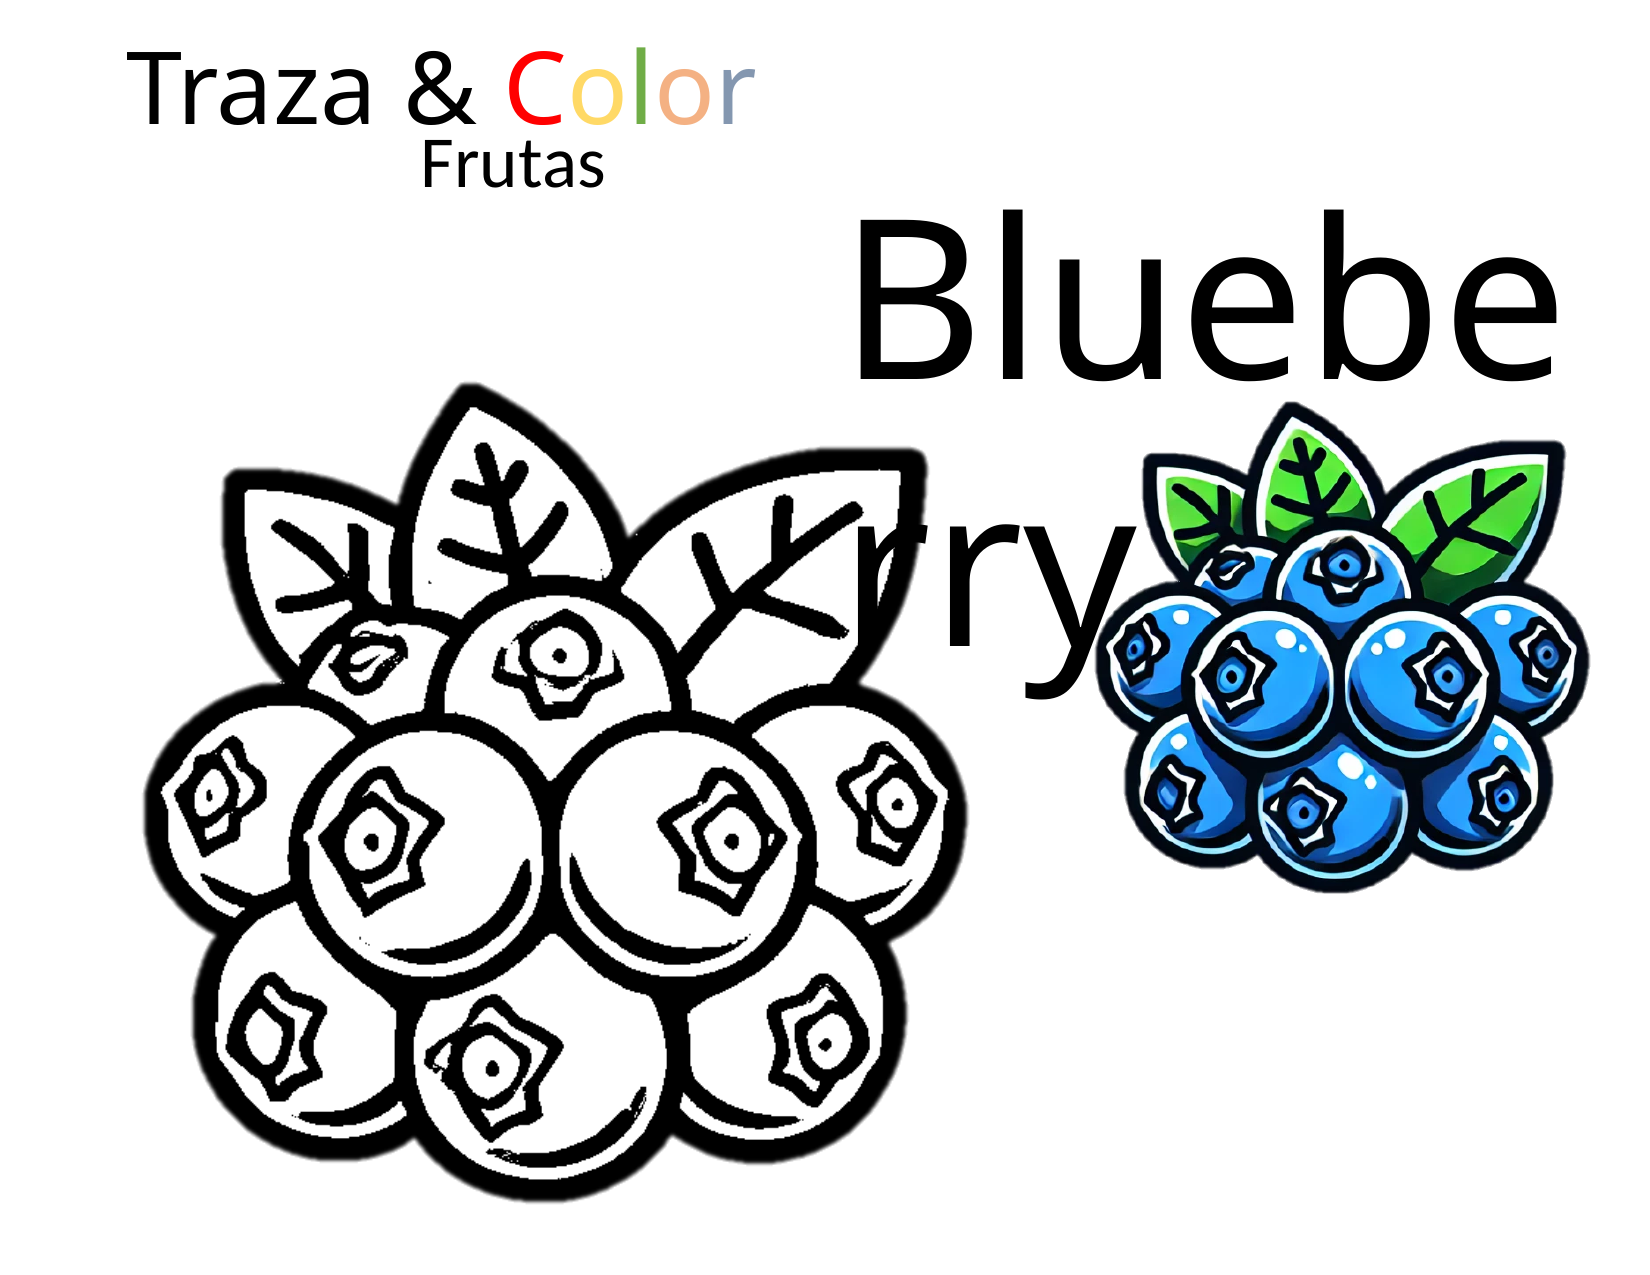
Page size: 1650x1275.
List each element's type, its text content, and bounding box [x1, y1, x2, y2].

text_box Blueberry [1320, 148, 1650, 222]
picture [0, 84, 1650, 1275]
text_box Traza & Color [111, 16, 916, 84]
